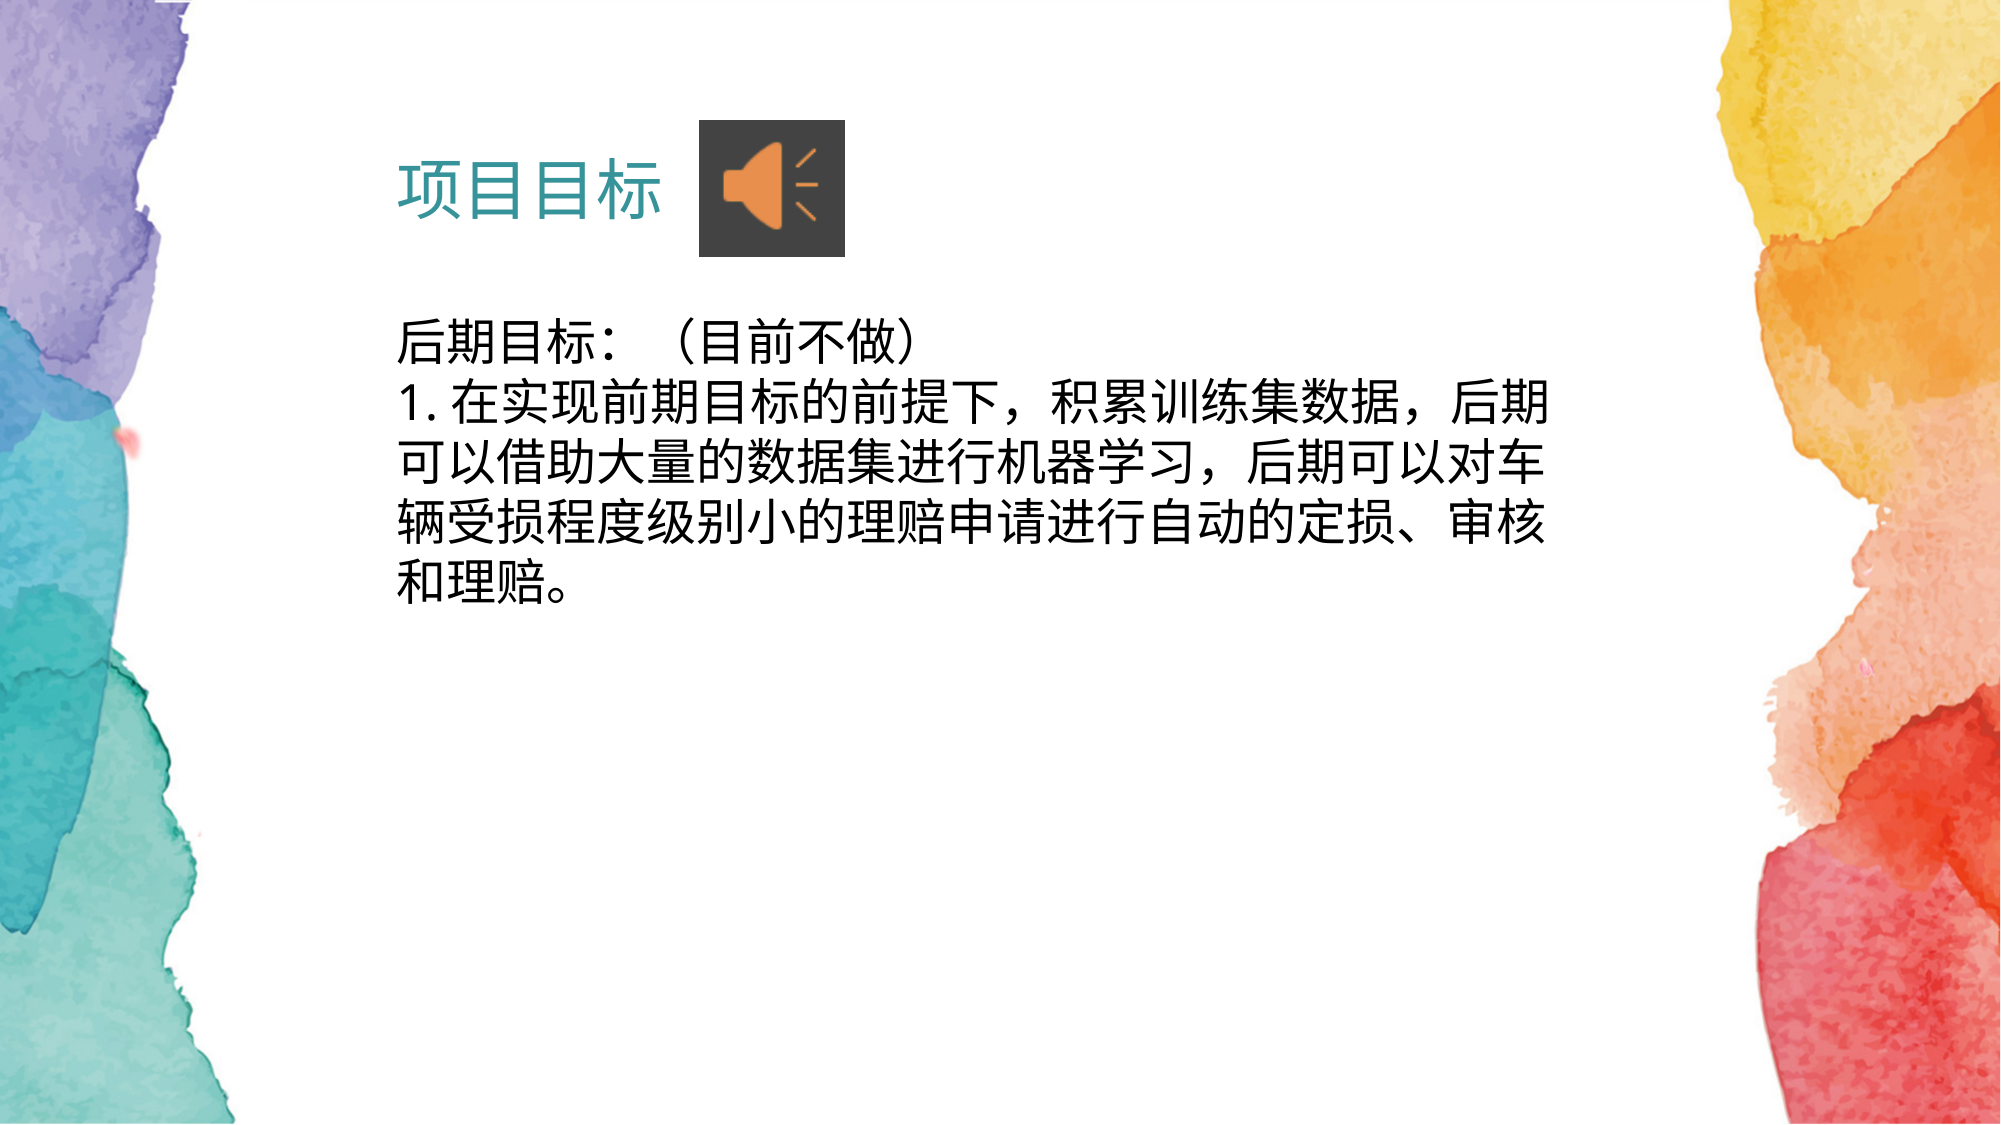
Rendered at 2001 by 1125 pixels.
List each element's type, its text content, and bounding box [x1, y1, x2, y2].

picture [0, 0, 2001, 1125]
text_box 项目目标 [381, 140, 698, 236]
text_box 后期目标：（目前不做） 1.在实现前期目标的前提下，积累训练集数据，后期可以借助大量的数据集进行机器学习，后期可以对车辆受损程度级别小的理赔申请进行自动的定损、审核和理赔。 [381, 303, 1575, 664]
